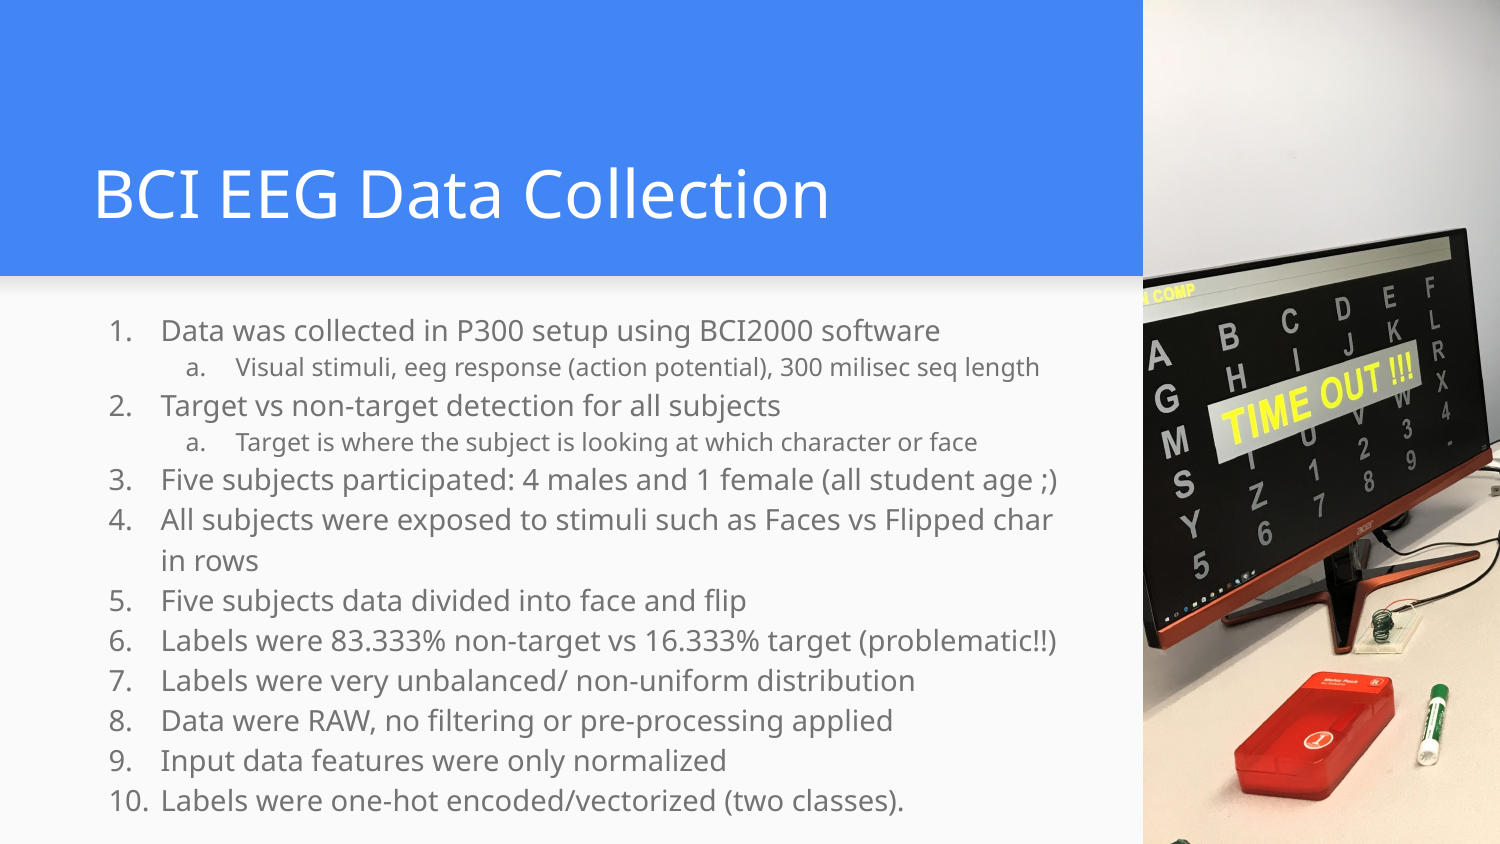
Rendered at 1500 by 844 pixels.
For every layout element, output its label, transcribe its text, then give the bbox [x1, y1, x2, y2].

list Data was collected in P300 setup using BCI2000 software Visual stimuli, eeg response (action potential), 300 milisec seq length Target vs non-target detection for all subjects Target is where the subject is looking at which character or face Five subjects participated: 4 males and 1 female (all student age ;) All subjects were exposed to stimuli such as Faces vs Flipped char in rows Five subjects data divided into face and flip Labels were 83.333% non-target vs 16.333% target (problematic!!) Labels were very unbalanced/ non-uniform distribution Data were RAW, no filtering or pre-processing applied Input data features were only normalized Labels were one-hot encoded/vectorized (two classes). [70, 292, 1090, 737]
picture [1142, 0, 1500, 844]
title BCI EEG Data Collection [77, 80, 1097, 248]
